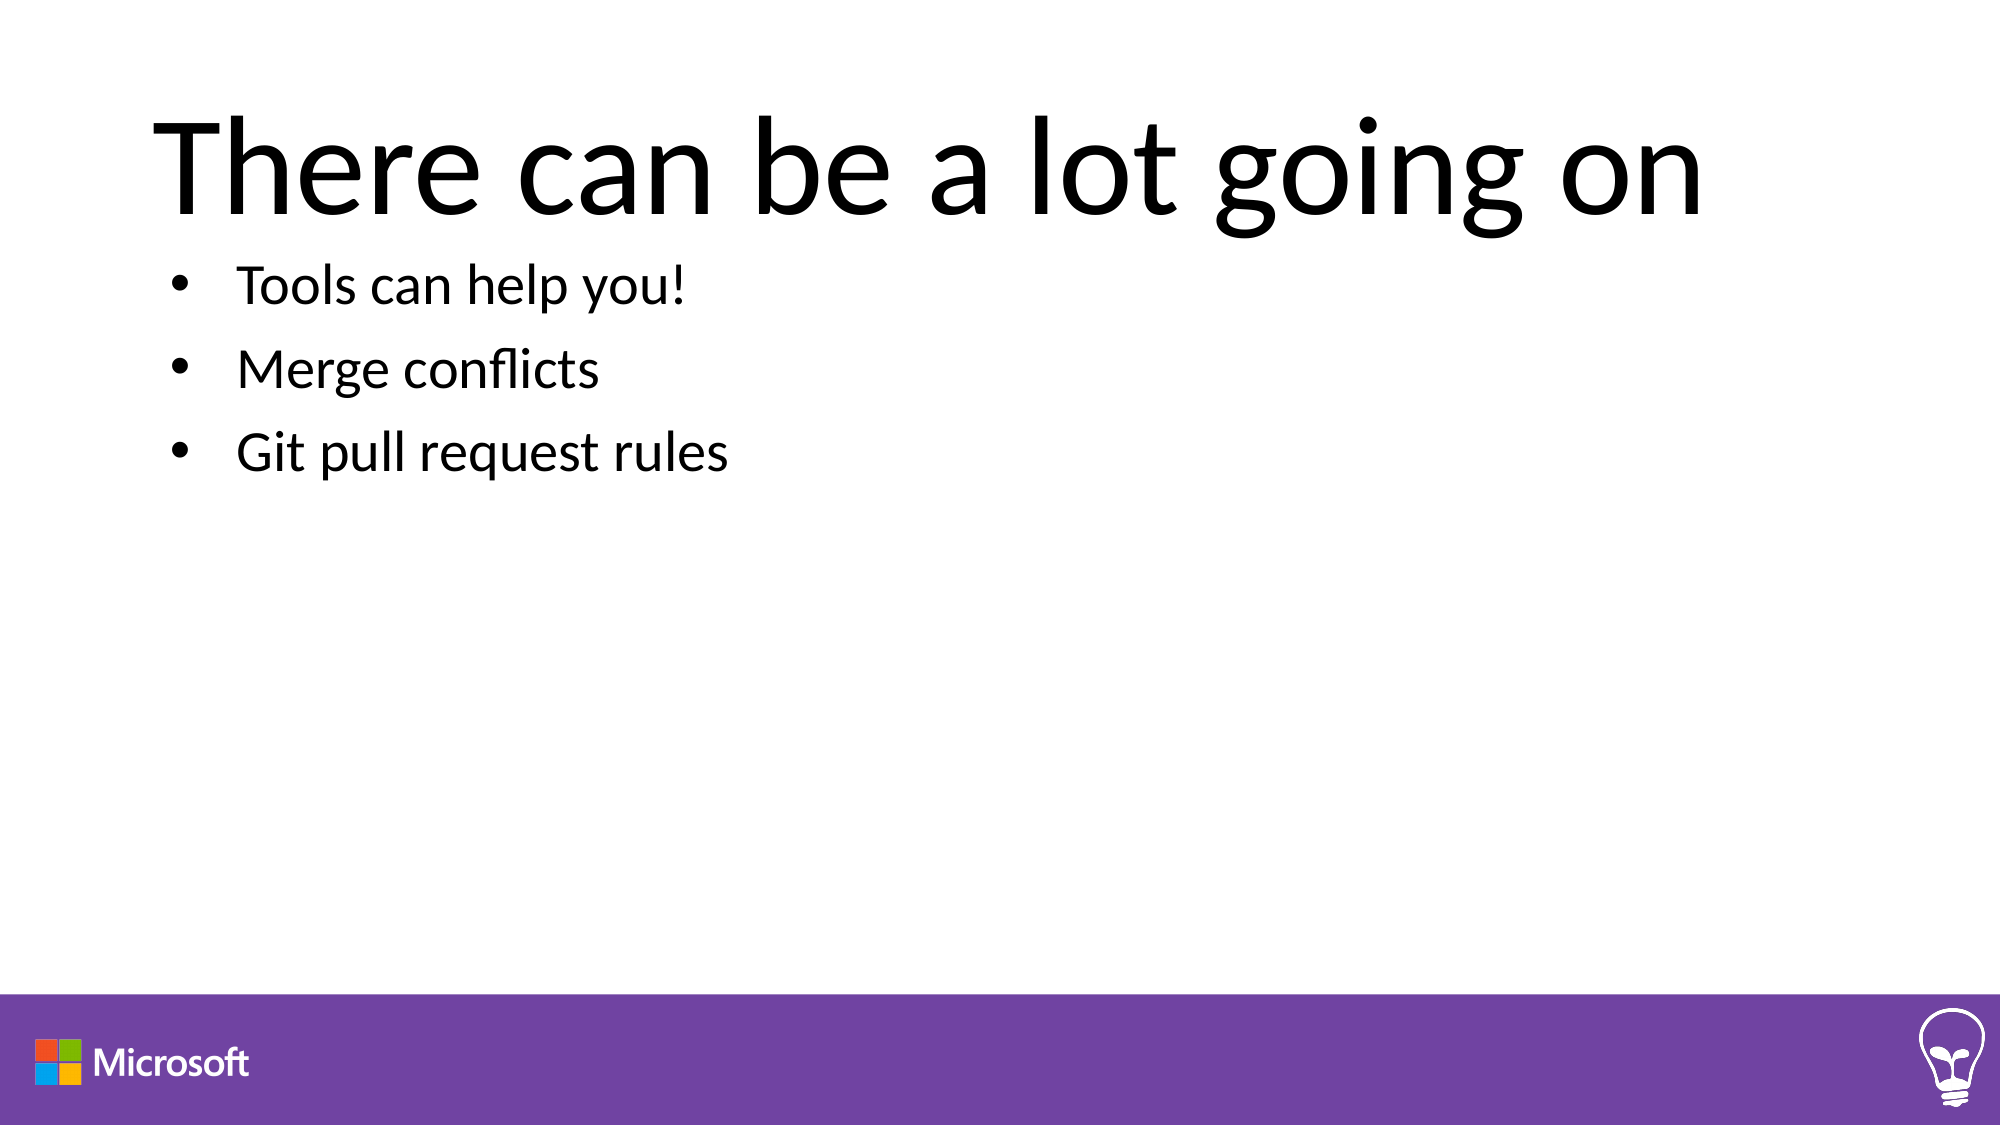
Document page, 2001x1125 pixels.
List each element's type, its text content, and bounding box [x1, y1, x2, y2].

picture [1919, 1008, 1985, 1107]
list Tools can help you! Merge conflicts Git pull request rules [146, 246, 1854, 1125]
title There can be a lot going on [137, 59, 1863, 278]
picture [6, 1012, 146, 1112]
